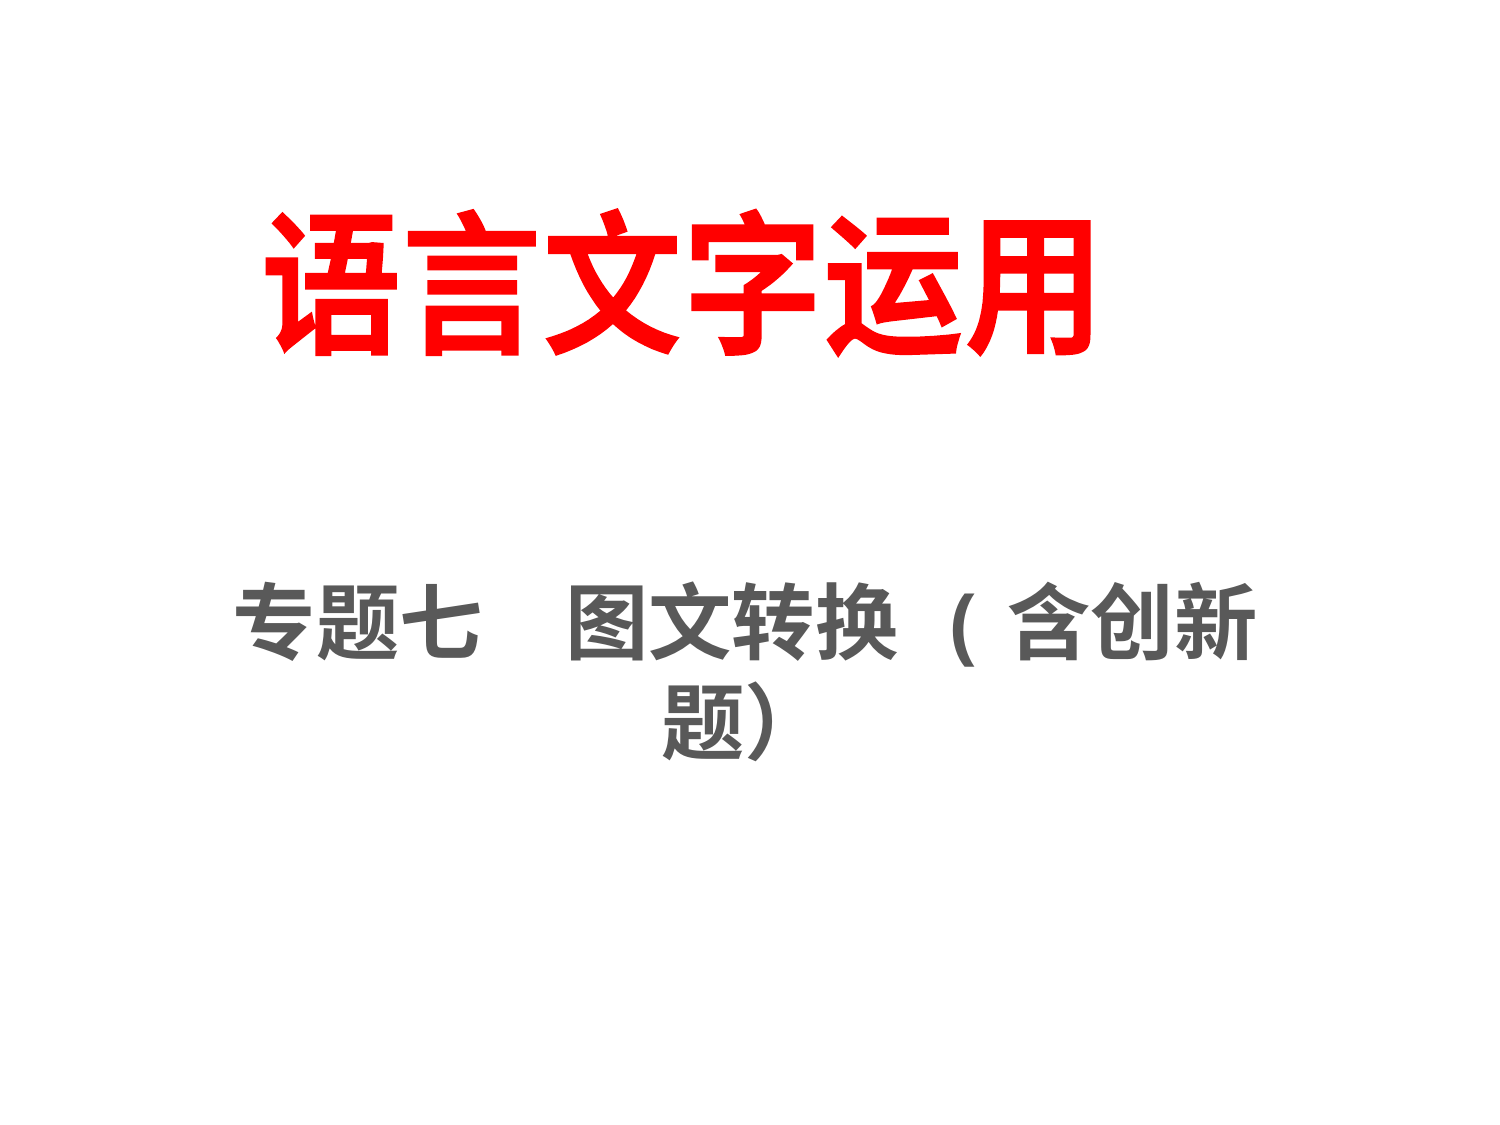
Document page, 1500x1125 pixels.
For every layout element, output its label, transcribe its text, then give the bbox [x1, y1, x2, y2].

text_box 专题七 图文转换 (含创新题） [136, 562, 1354, 778]
